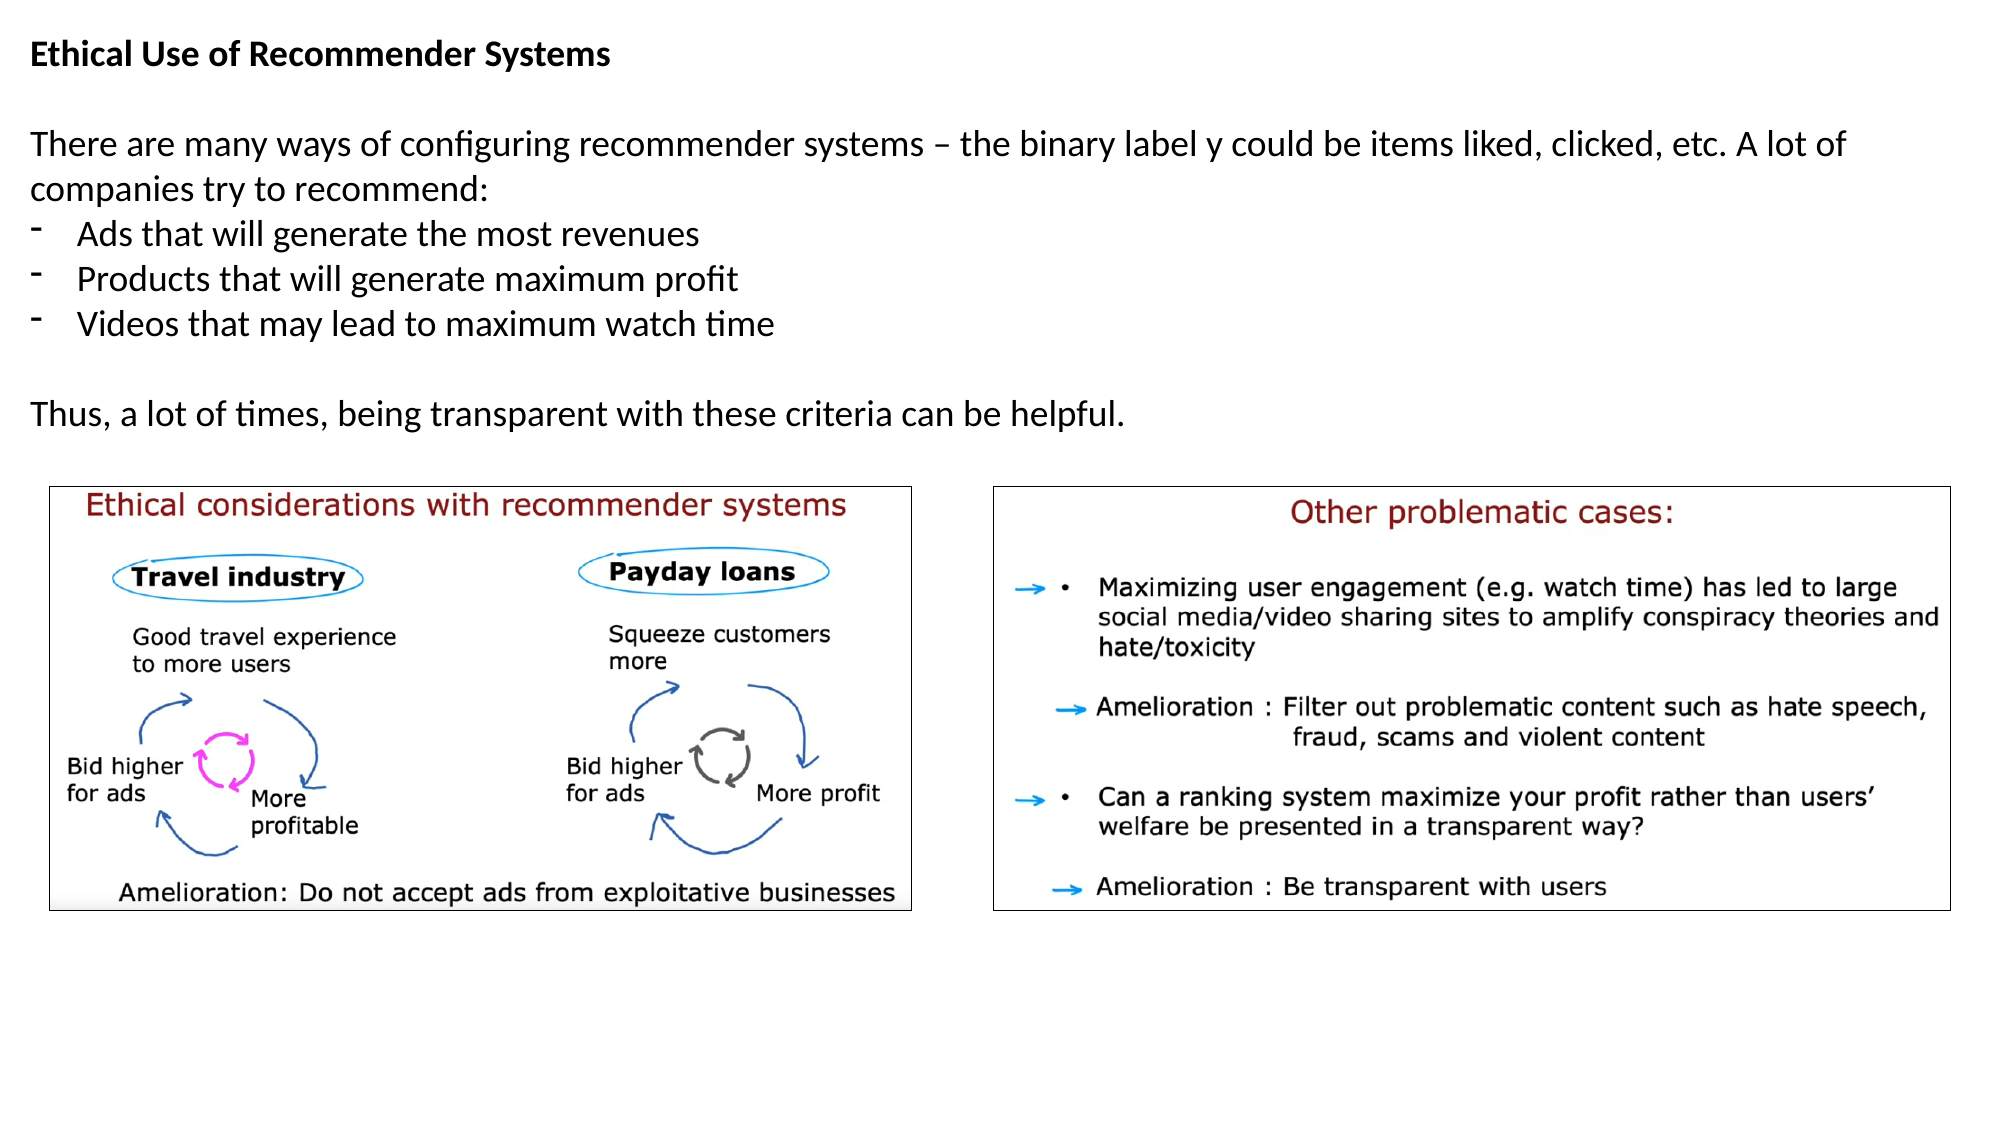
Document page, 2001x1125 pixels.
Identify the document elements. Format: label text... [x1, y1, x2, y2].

picture [993, 486, 1951, 911]
text_box Ethical Use of Recommender Systems There are many ways of configuring recommender systems – the binary label y could be items liked, clicked, etc. A lot of companies try to recommend: Ads that will generate the most revenues Products that will generate maximum profit Videos that may lead to maximum watch time Thus, a lot of times, being transparent with these criteria can be helpful. [15, 21, 1983, 442]
picture [49, 486, 912, 911]
